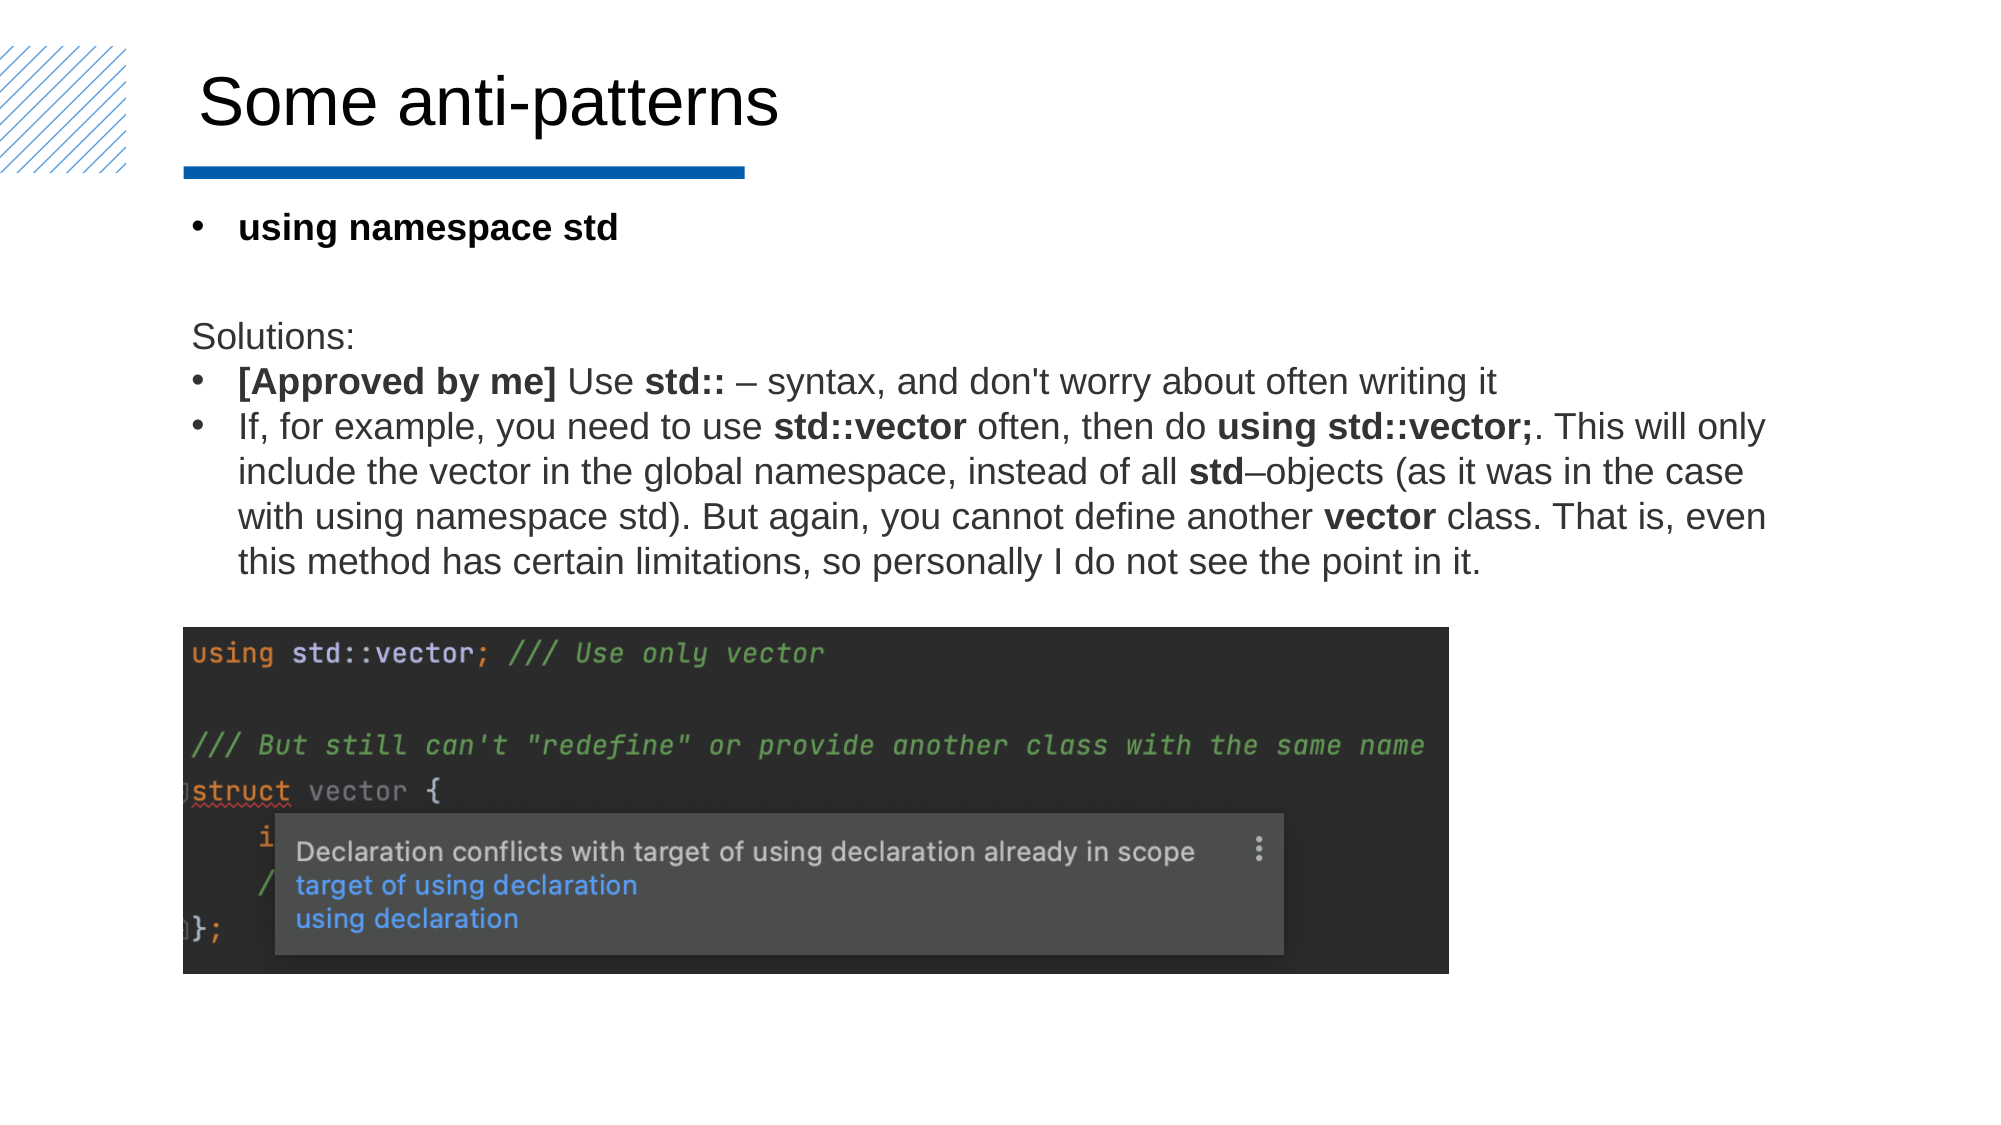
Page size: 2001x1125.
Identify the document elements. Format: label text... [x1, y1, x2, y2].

text_box using namespace std [183, 195, 1780, 256]
text_box Solutions: [Approved by me] Use std:: – syntax, and don't worry about often writing it If, for example, you need to use std::vector often, then do using std::vector;. This will only include the vector in the global namespace, instead of all std–objects (as it was in the case with using namespace std). But again, you cannot define another vector class. That is, even this method has certain limitations, so personally I do not see the point in it. [183, 304, 1780, 590]
list Some anti-patterns [183, 58, 1780, 149]
picture [0, 46, 126, 173]
picture [183, 627, 1449, 974]
